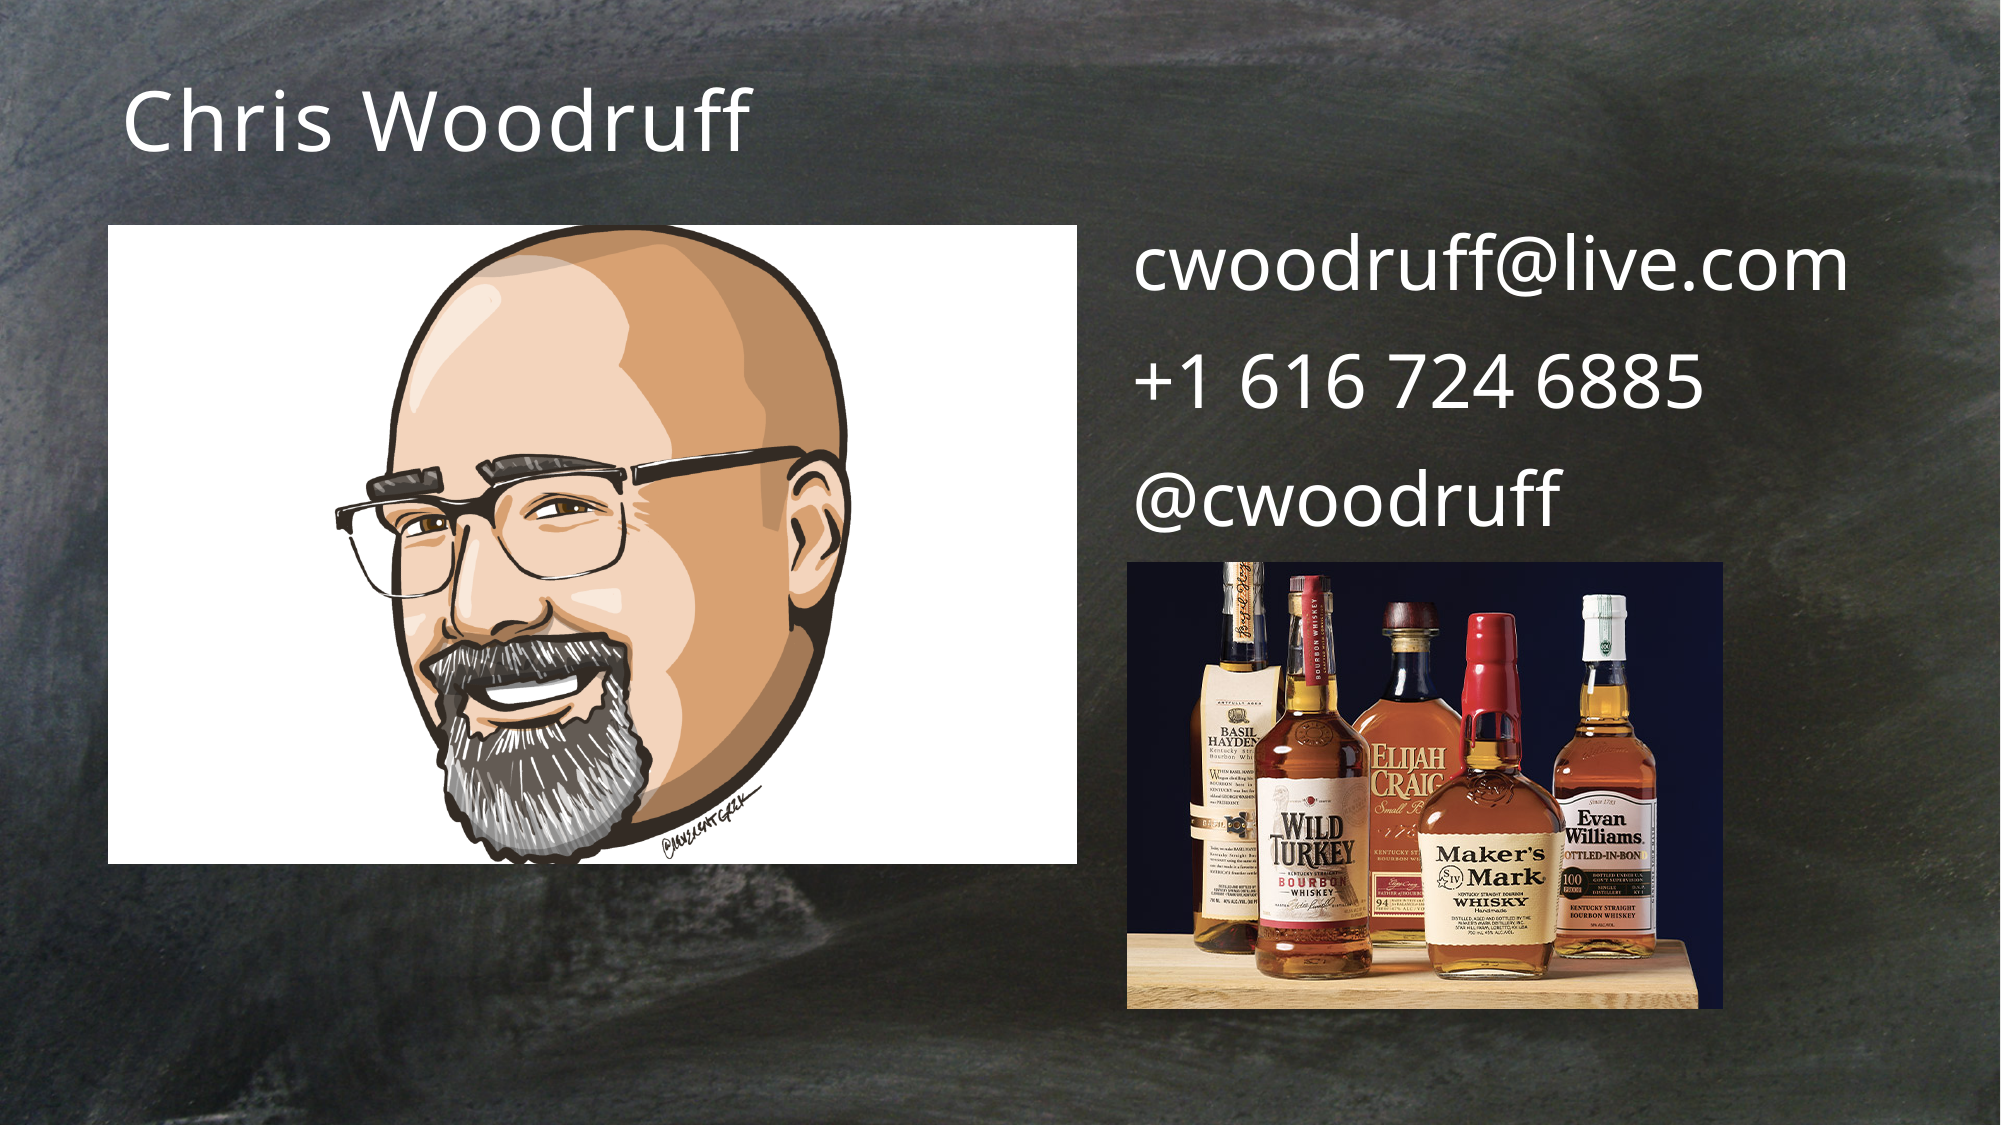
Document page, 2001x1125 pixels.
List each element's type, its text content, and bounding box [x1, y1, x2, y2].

picture [0, 0, 2001, 1125]
list cwoodruff@live.com [1118, 225, 1875, 315]
title Chris Woodruff [113, 47, 1875, 188]
list @cwoodruff [1118, 462, 1875, 551]
list +1 616 724 6885 [1118, 343, 1875, 433]
